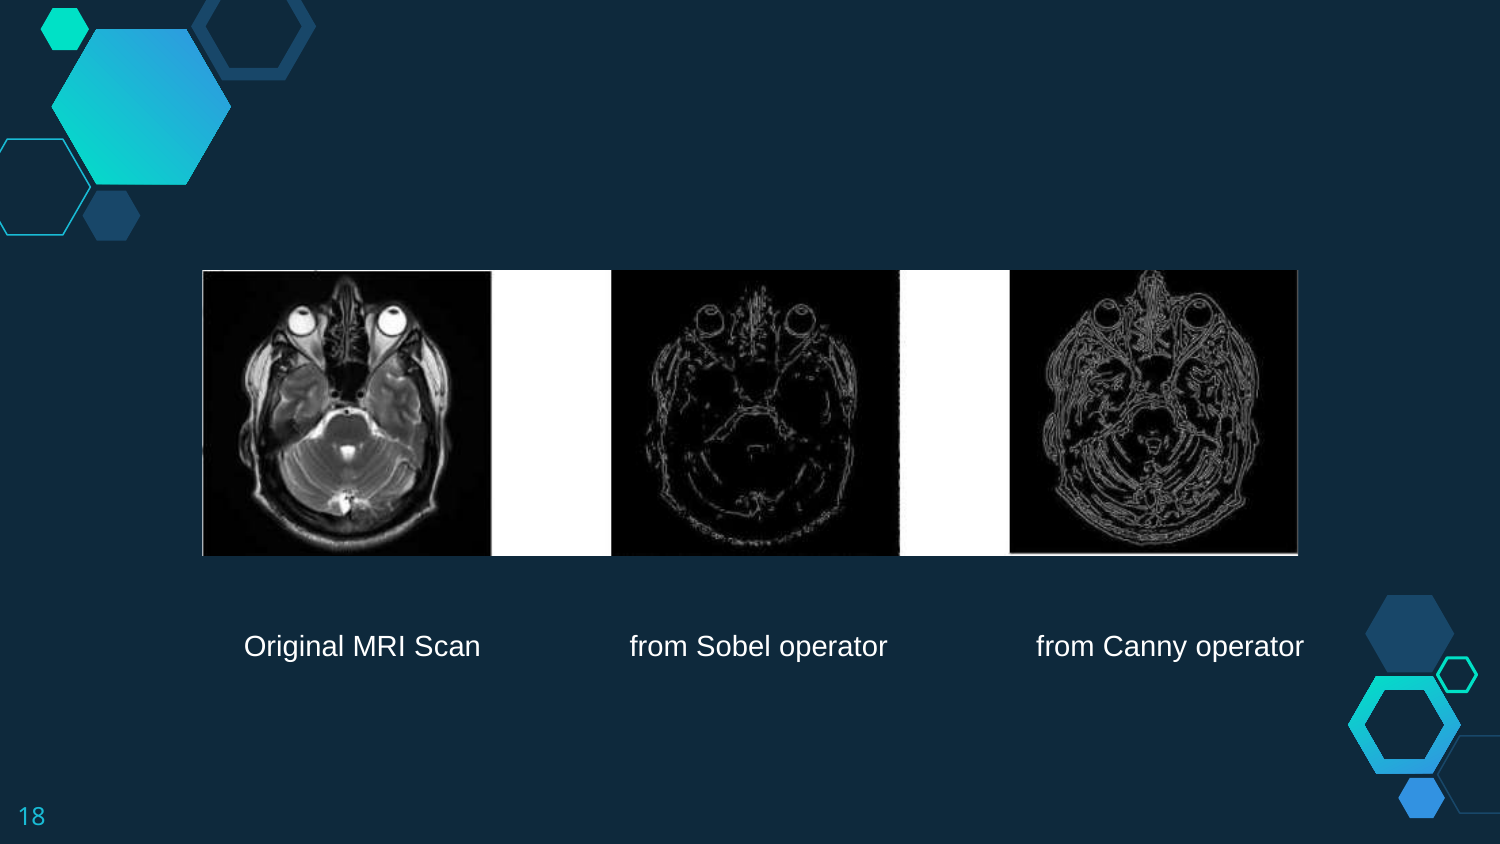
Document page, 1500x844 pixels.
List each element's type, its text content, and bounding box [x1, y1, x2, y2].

slide_number 18 [2, 785, 93, 844]
text_box from Canny operator [1021, 620, 1328, 671]
text_box Original MRI Scan [229, 620, 505, 671]
text_box from Sobel operator [614, 620, 912, 671]
picture [201, 269, 1299, 556]
